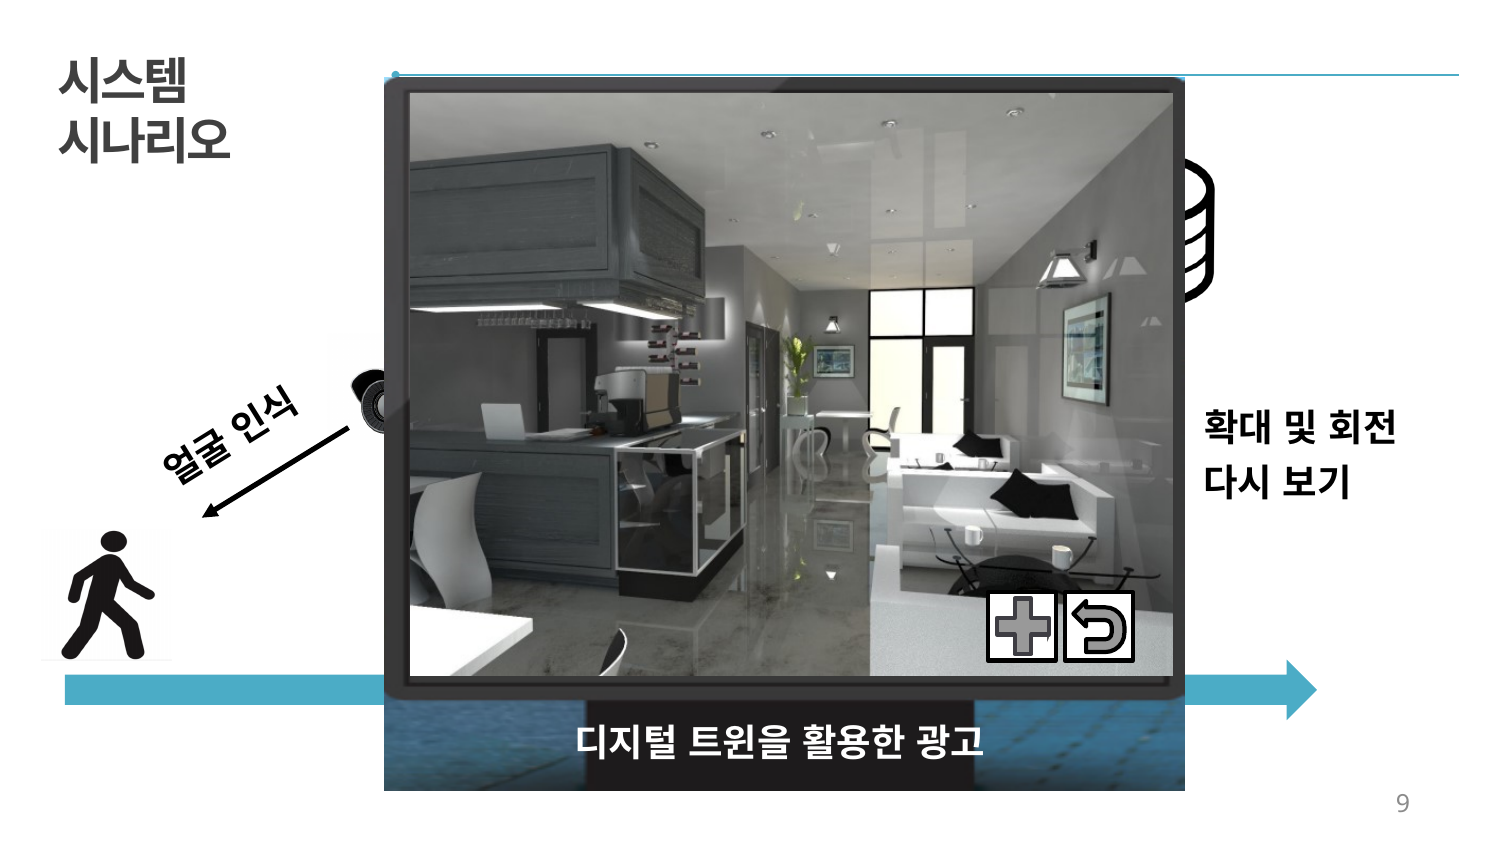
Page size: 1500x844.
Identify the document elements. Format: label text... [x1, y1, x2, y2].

picture [40, 528, 172, 661]
slide_number 9 [1074, 782, 1425, 827]
picture [326, 77, 1239, 791]
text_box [201, 427, 349, 518]
text_box 다시 보기 [1191, 451, 1419, 512]
text_box 시스템 시나리오 [42, 42, 385, 177]
text_box 확대 및 회전 [1189, 396, 1420, 457]
text_box [1189, 657, 1320, 723]
text_box 얼굴 인식 [139, 346, 321, 508]
text_box [62, 672, 379, 708]
